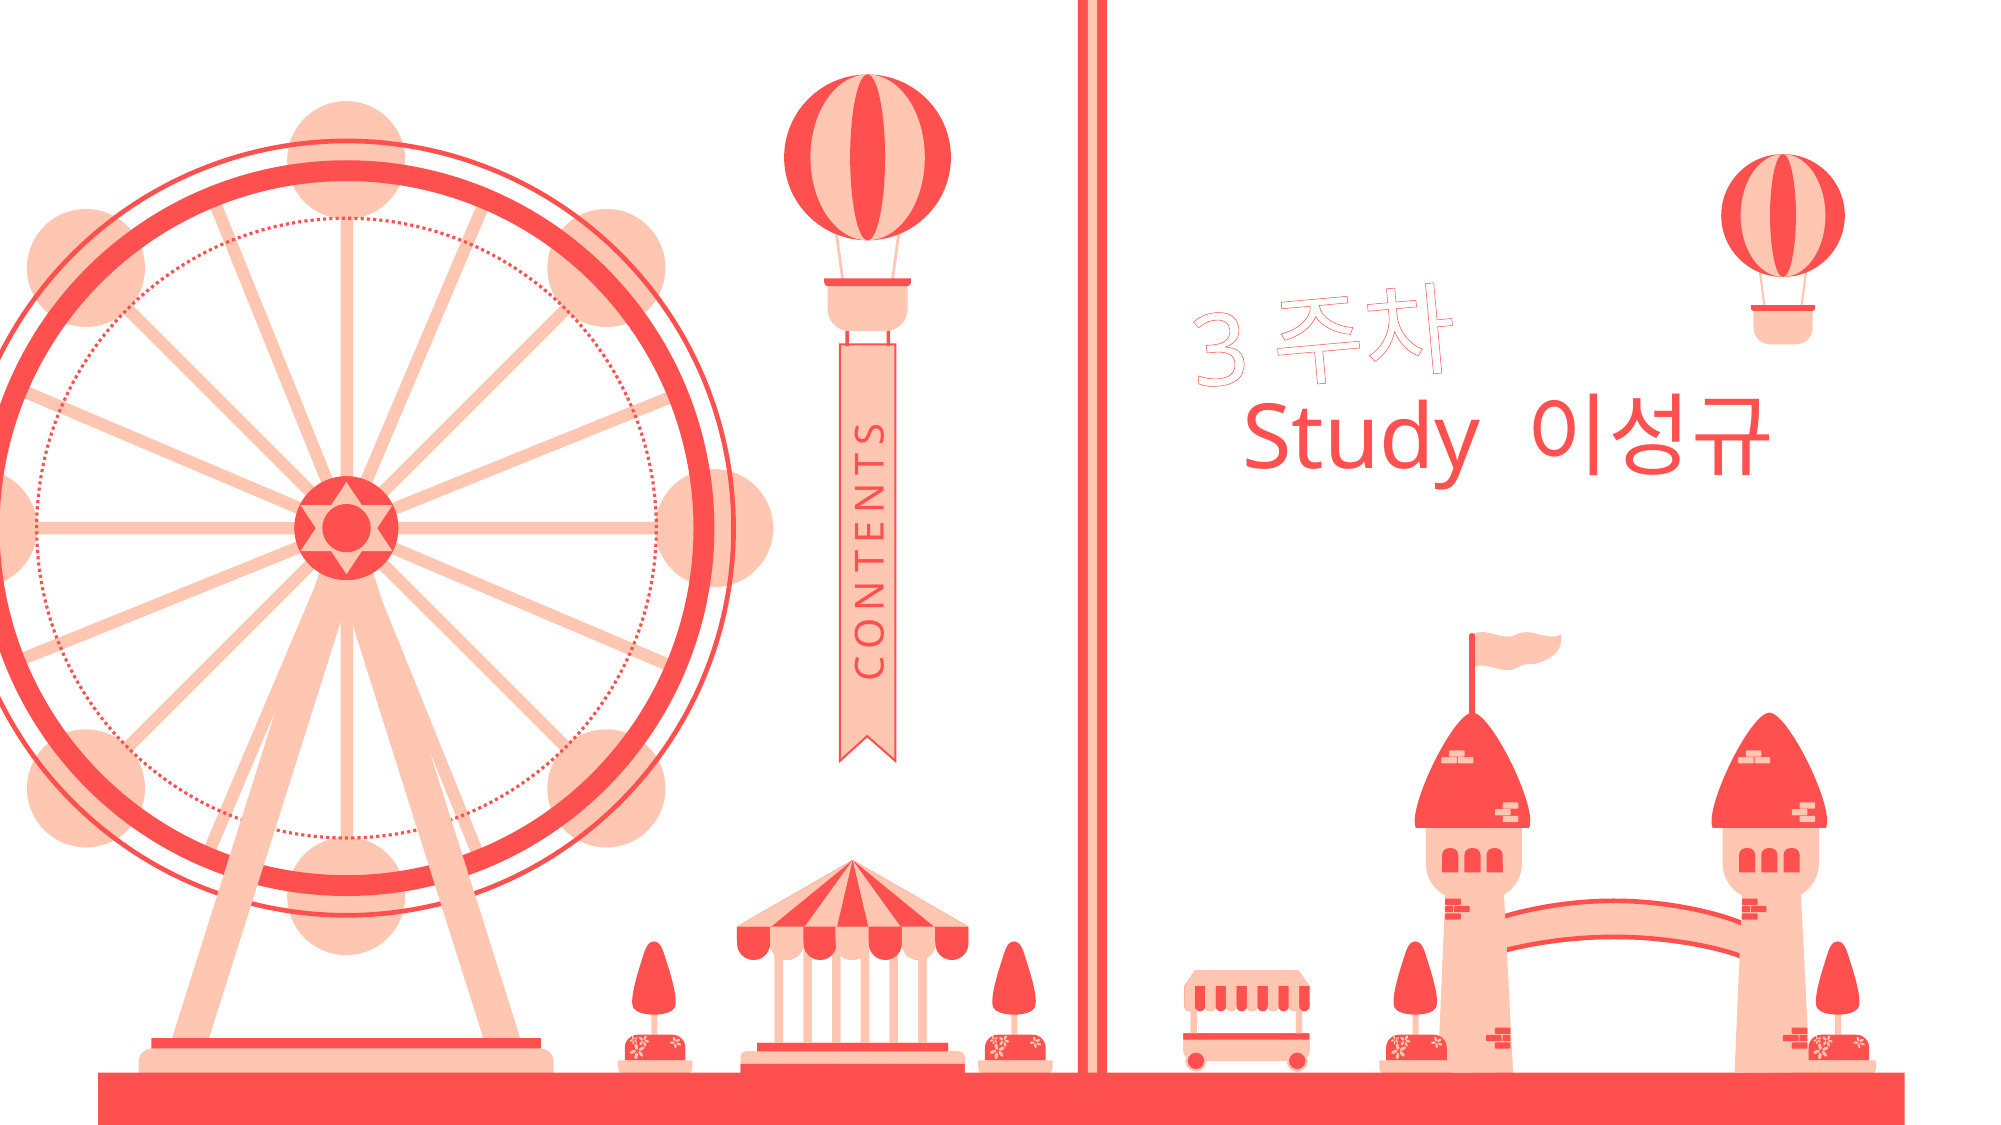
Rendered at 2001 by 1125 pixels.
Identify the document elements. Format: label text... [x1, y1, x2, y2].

text_box 3주차 [1170, 239, 1646, 416]
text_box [839, 332, 896, 761]
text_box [1077, 0, 1107, 1102]
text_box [977, 941, 1053, 1075]
text_box [97, 1072, 1906, 1125]
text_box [1379, 941, 1454, 1075]
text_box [1721, 153, 1845, 345]
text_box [1183, 970, 1310, 1071]
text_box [0, 140, 734, 916]
text_box Study 이성규 [1227, 371, 1927, 495]
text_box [784, 74, 951, 332]
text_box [1414, 632, 1828, 1073]
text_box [295, 477, 398, 579]
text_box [138, 477, 554, 1076]
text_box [1801, 941, 1876, 1075]
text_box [736, 860, 969, 1075]
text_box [617, 941, 693, 1075]
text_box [0, 101, 774, 956]
